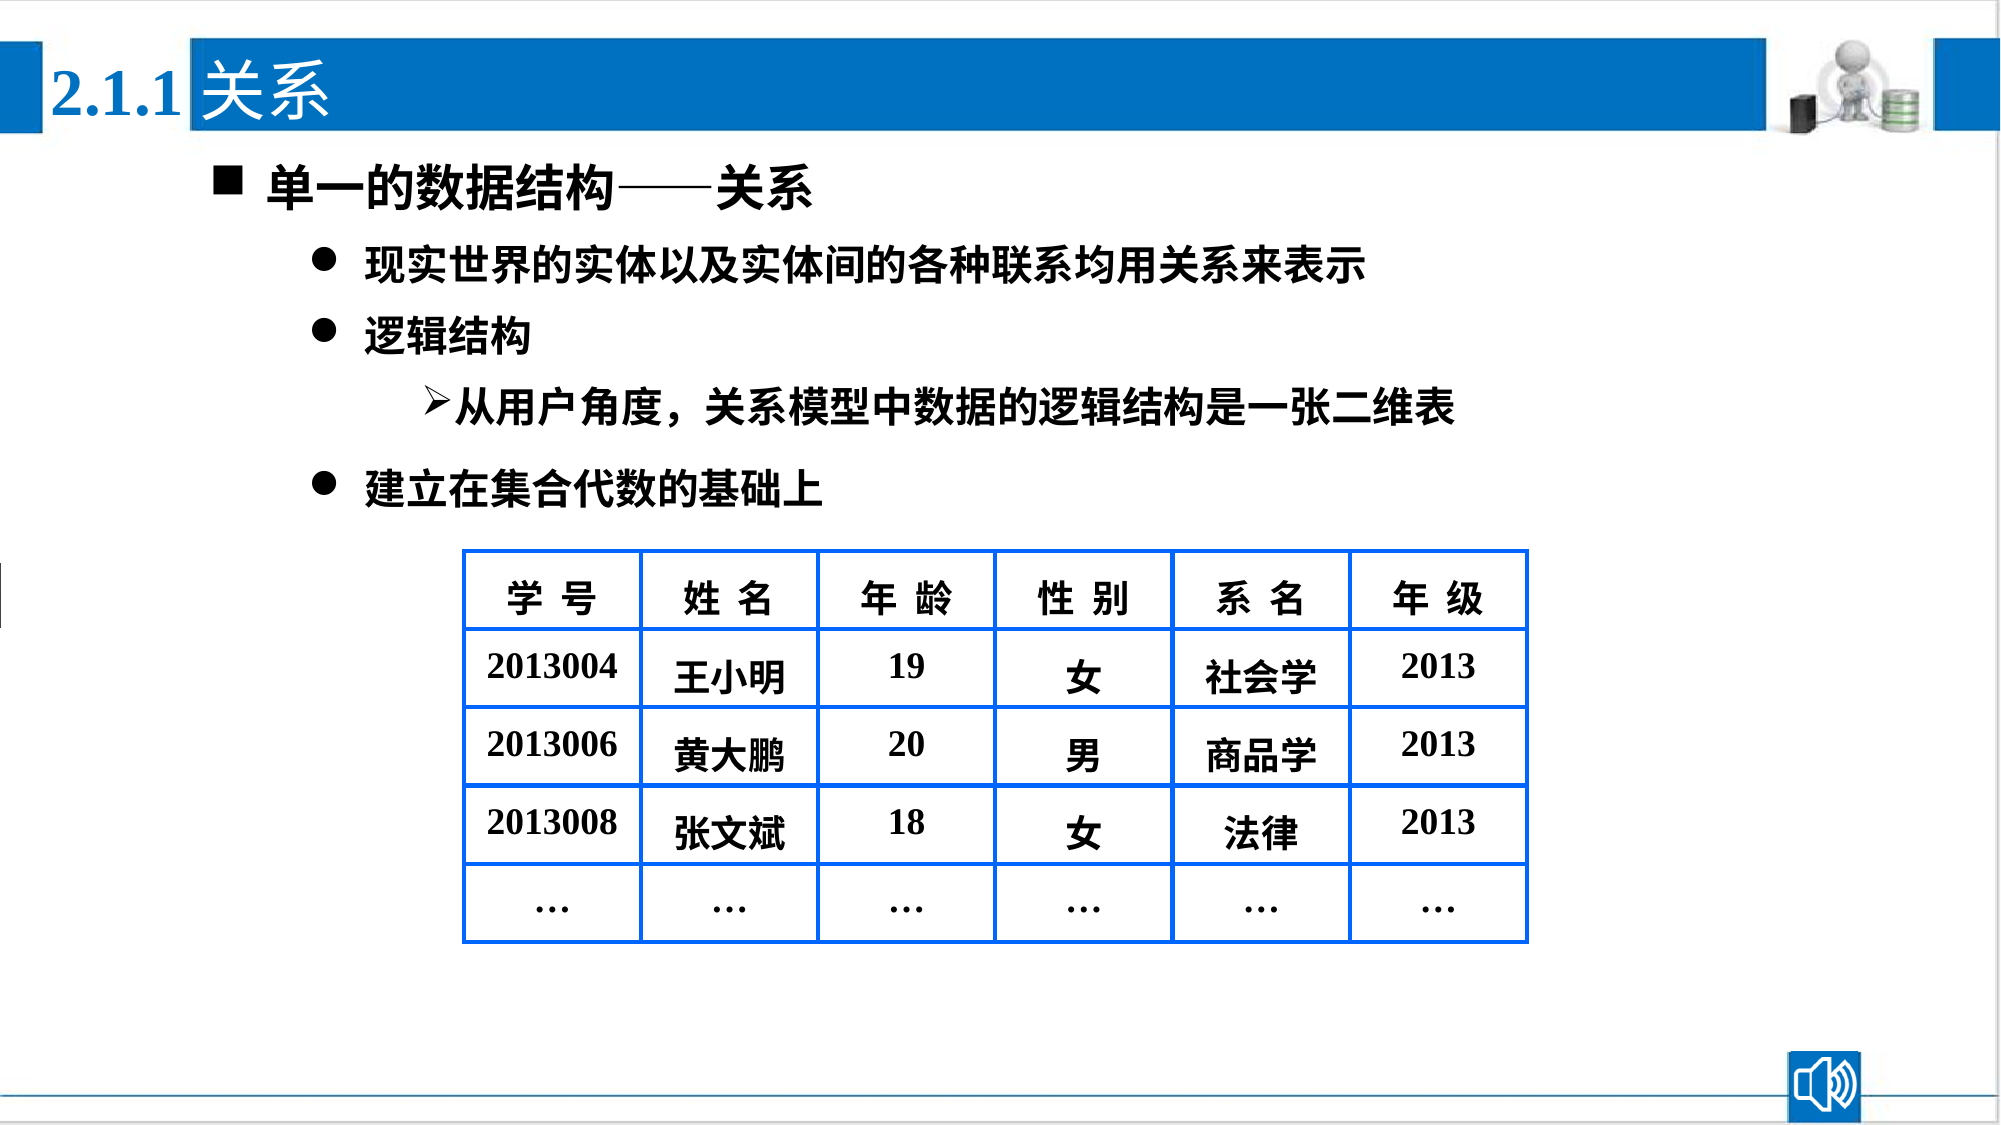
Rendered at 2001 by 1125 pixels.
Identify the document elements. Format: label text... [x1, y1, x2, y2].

text_box 建立在集合代数的基础上 [293, 455, 1697, 521]
table_cell 20 [820, 709, 993, 783]
table_cell 男 [997, 709, 1170, 783]
table_cell 张文斌 [643, 788, 816, 862]
table_cell 商品学 [1175, 709, 1348, 783]
table_cell … [1352, 866, 1525, 940]
table_header 年 龄 [820, 553, 993, 627]
table_cell 2013 [1352, 631, 1525, 705]
text_box 现实世界的实体以及实体间的各种联系均用关系来表示 逻辑结构 从用户角度，关系模型中数据的逻辑结构是一张二维表 [293, 231, 1697, 439]
table_cell 社会学 [1175, 631, 1348, 705]
table_cell 法律 [1175, 788, 1348, 862]
table_header 姓 名 [643, 553, 816, 627]
table_header 学 号 [466, 553, 639, 627]
table_cell … [643, 866, 816, 940]
table_cell … [466, 866, 639, 940]
text_box 关系 [184, 41, 894, 136]
table_cell 女 [997, 631, 1170, 705]
picture [0, 0, 2001, 1125]
table_cell … [1175, 866, 1348, 940]
table_cell 2013 [1352, 709, 1525, 783]
table_cell 黄大鹏 [643, 709, 816, 783]
table_cell 2013004 [466, 631, 639, 705]
table_cell … [997, 866, 1170, 940]
text_box 单一的数据结构——关系 [194, 148, 1071, 224]
table_cell 19 [820, 631, 993, 705]
table_cell … [820, 866, 993, 940]
table_cell 女 [997, 788, 1170, 862]
table_header 系 名 [1175, 553, 1348, 627]
table_cell 2013 [1352, 788, 1525, 862]
table_header 性 别 [997, 553, 1170, 627]
table_header 年 级 [1352, 553, 1525, 627]
table_cell 2013006 [466, 709, 639, 783]
table_cell 王小明 [643, 631, 816, 705]
text_box 2.1.1 [35, 41, 184, 136]
table_cell 2013008 [466, 788, 639, 862]
table_cell 18 [820, 788, 993, 862]
